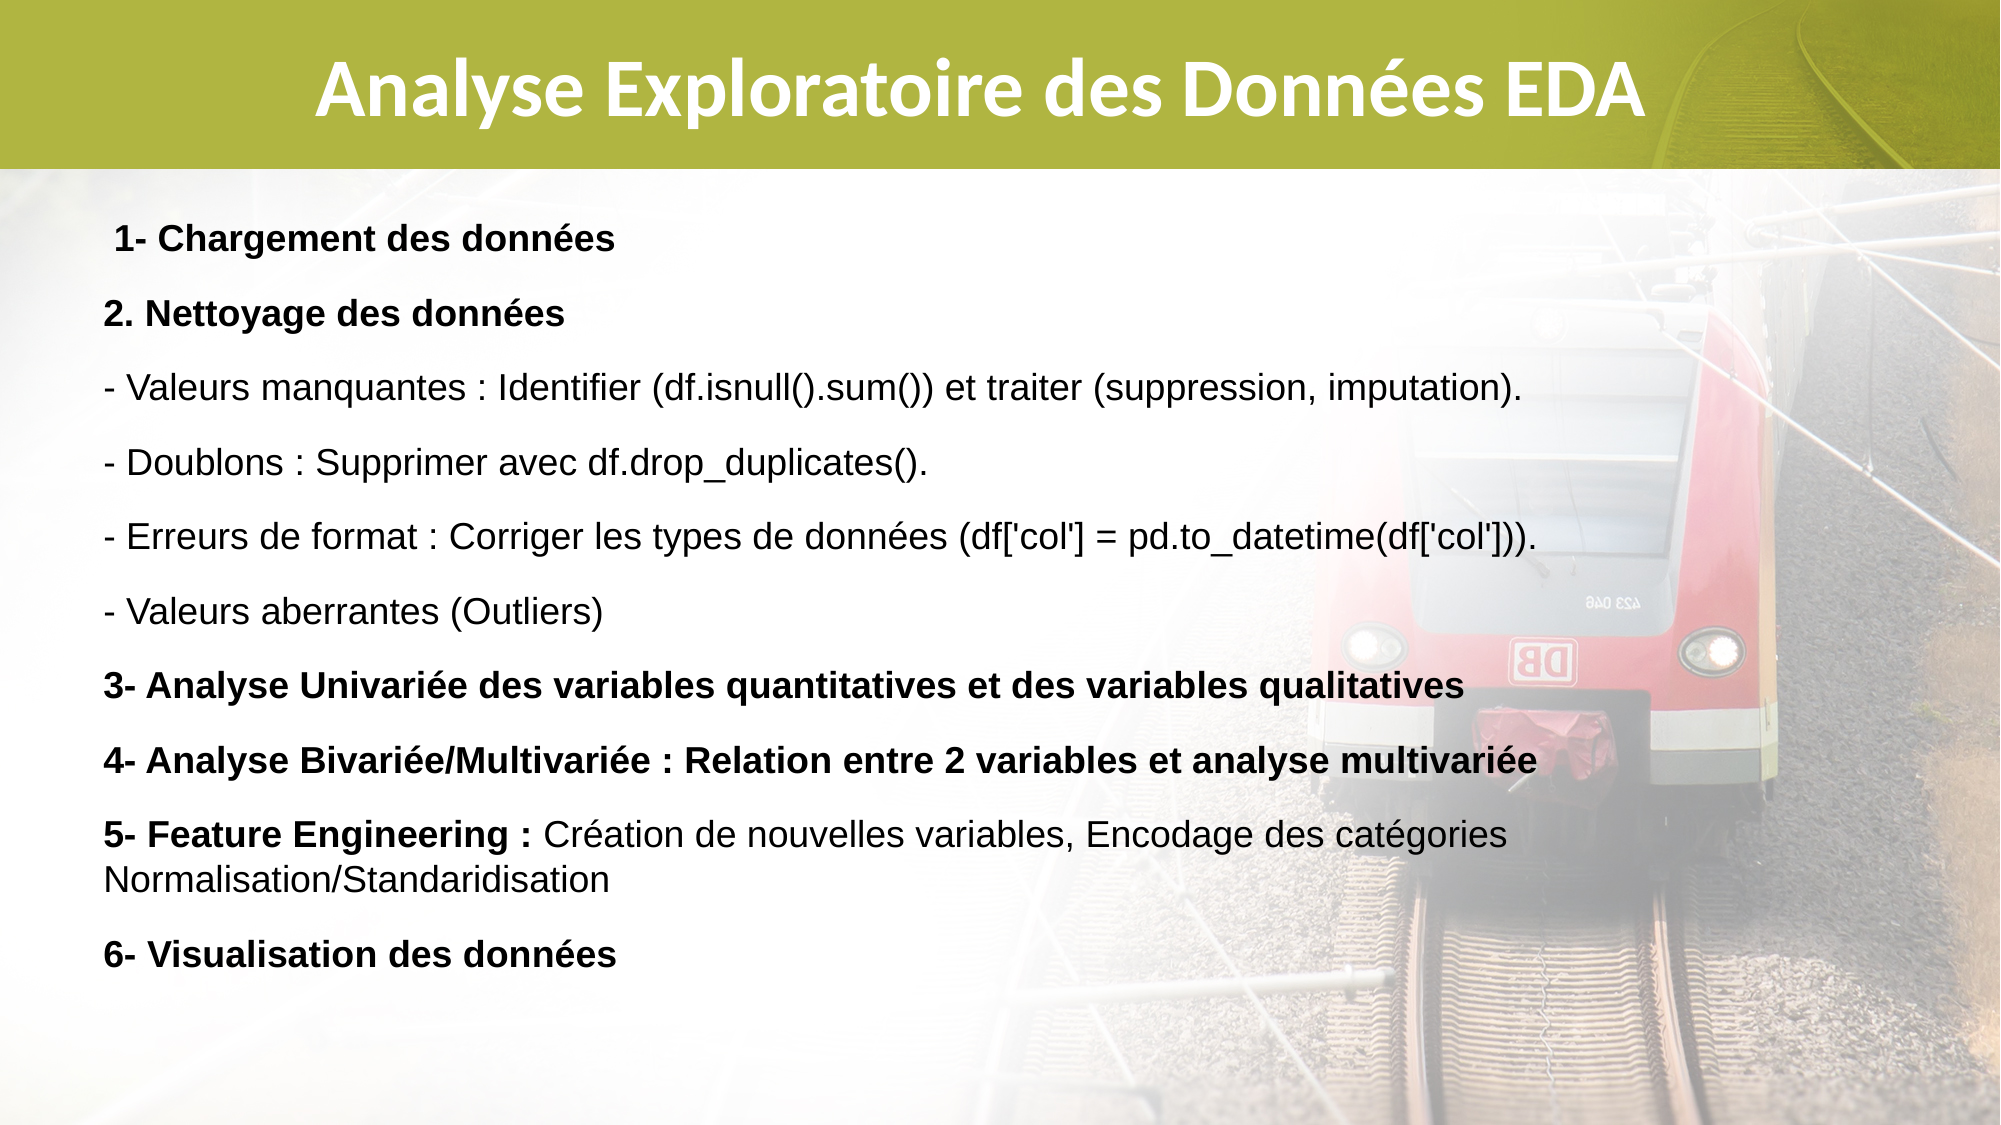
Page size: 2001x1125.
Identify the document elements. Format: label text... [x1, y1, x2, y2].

text_box 1- Chargement des données 2. Nettoyage des données - Valeurs manquantes : Identifier (df.isnull().sum()) et traiter (suppression, imputation). - Doublons : Supprimer avec df.drop_duplicates(). - Erreurs de format : Corriger les types de données (df['col'] = pd.to_datetime(df['col'])). - Valeurs aberrantes (Outliers) 3- Analyse Univariée des variables quantitatives et des variables qualitatives 4- Analyse Bivariée/Multivariée : Relation entre 2 variables et analyse multivariée 5- Feature Engineering : Création de nouvelles variables, Encodage des catégories Normalisation/Standaridisation 6- Visualisation des données [88, 206, 1949, 1093]
picture [0, 0, 2000, 1125]
title Analyse Exploratoire des Données EDA [43, 17, 1920, 149]
